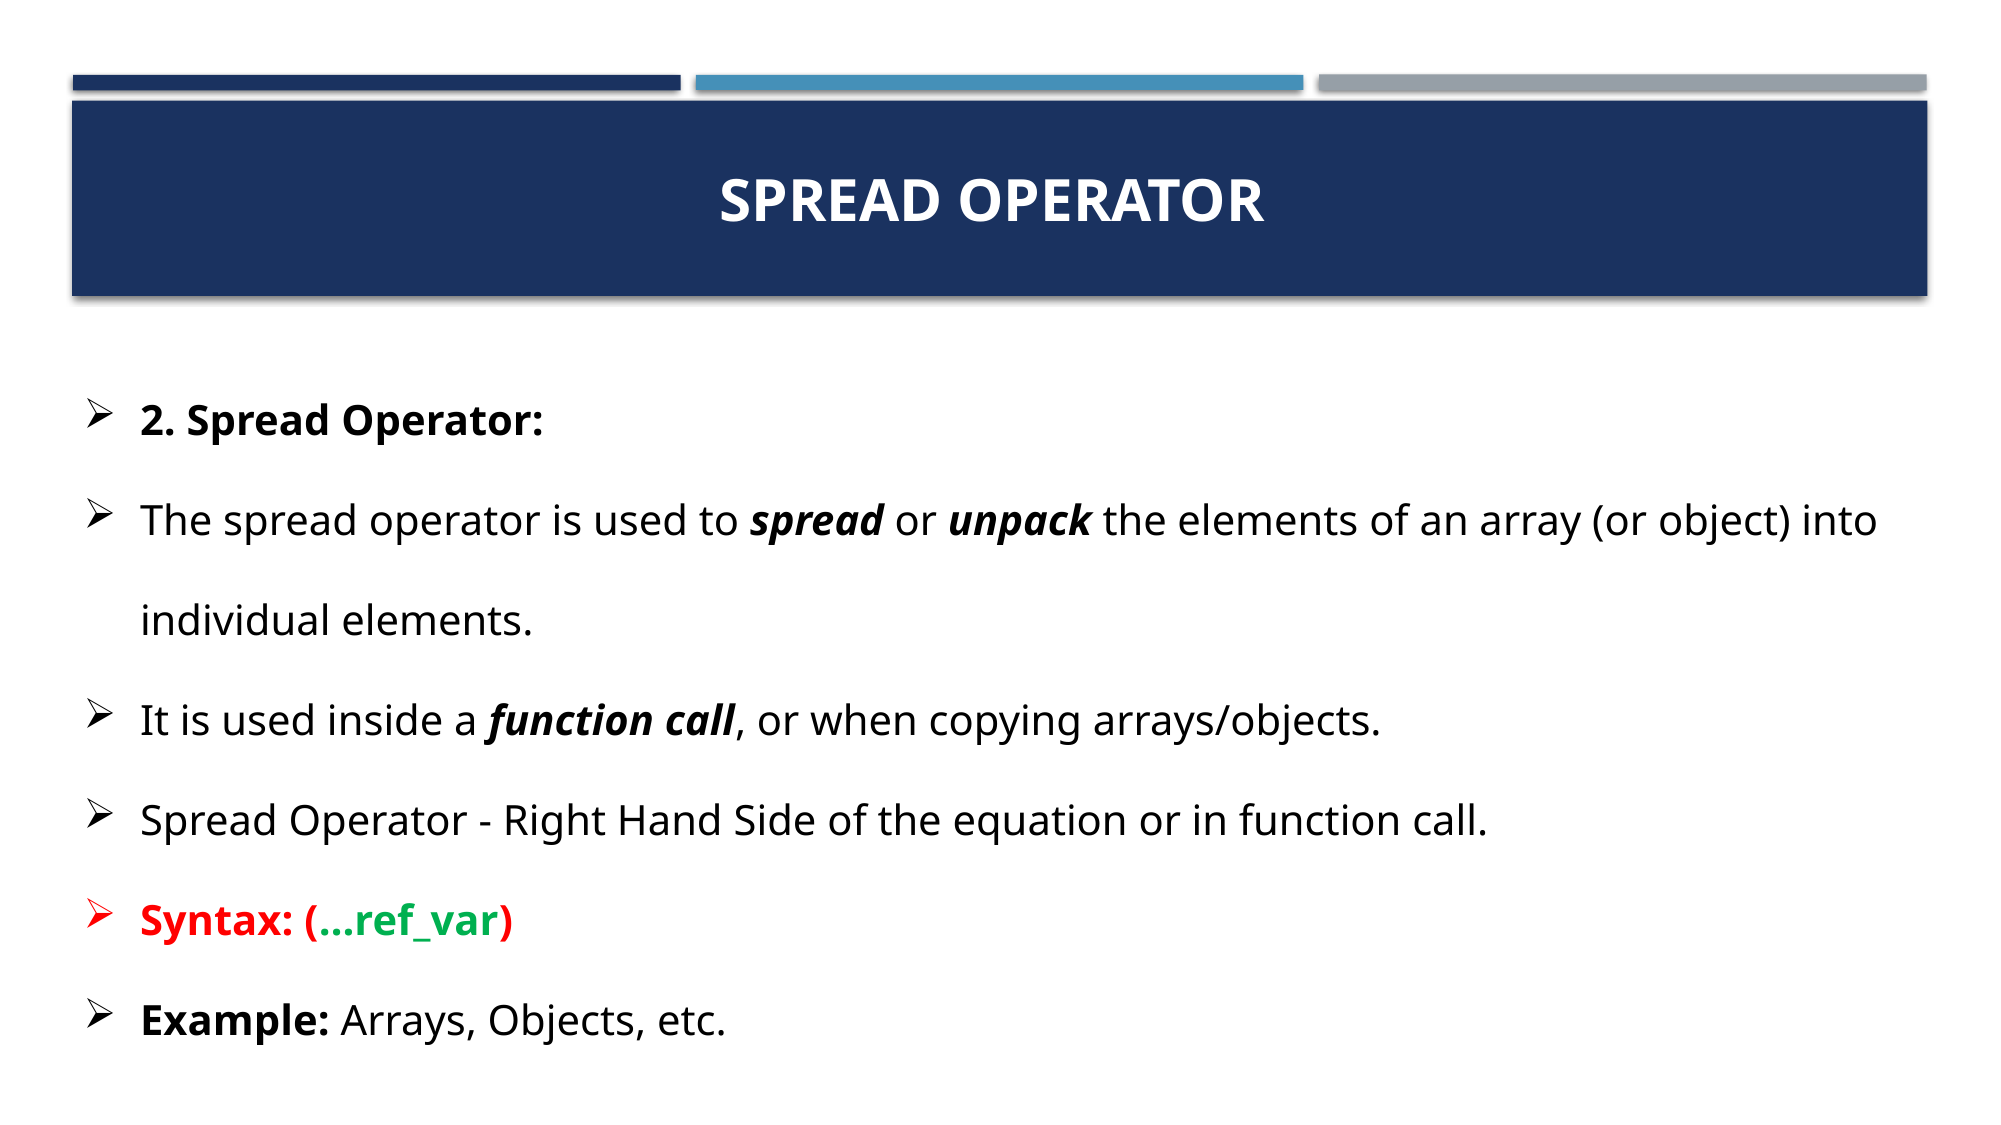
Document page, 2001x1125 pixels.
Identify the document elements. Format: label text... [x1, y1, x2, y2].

text_box 2. Spread Operator: The spread operator is used to spread or unpack the elements of an array (or object) into individual elements. It is used inside a function call, or when copying arrays/objects. Spread Operator - Right Hand Side of the equation or in function call. Syntax: (…ref_var) Example: Arrays, Objects, etc. [68, 336, 1931, 1052]
title Spread Operator [95, 115, 1905, 282]
